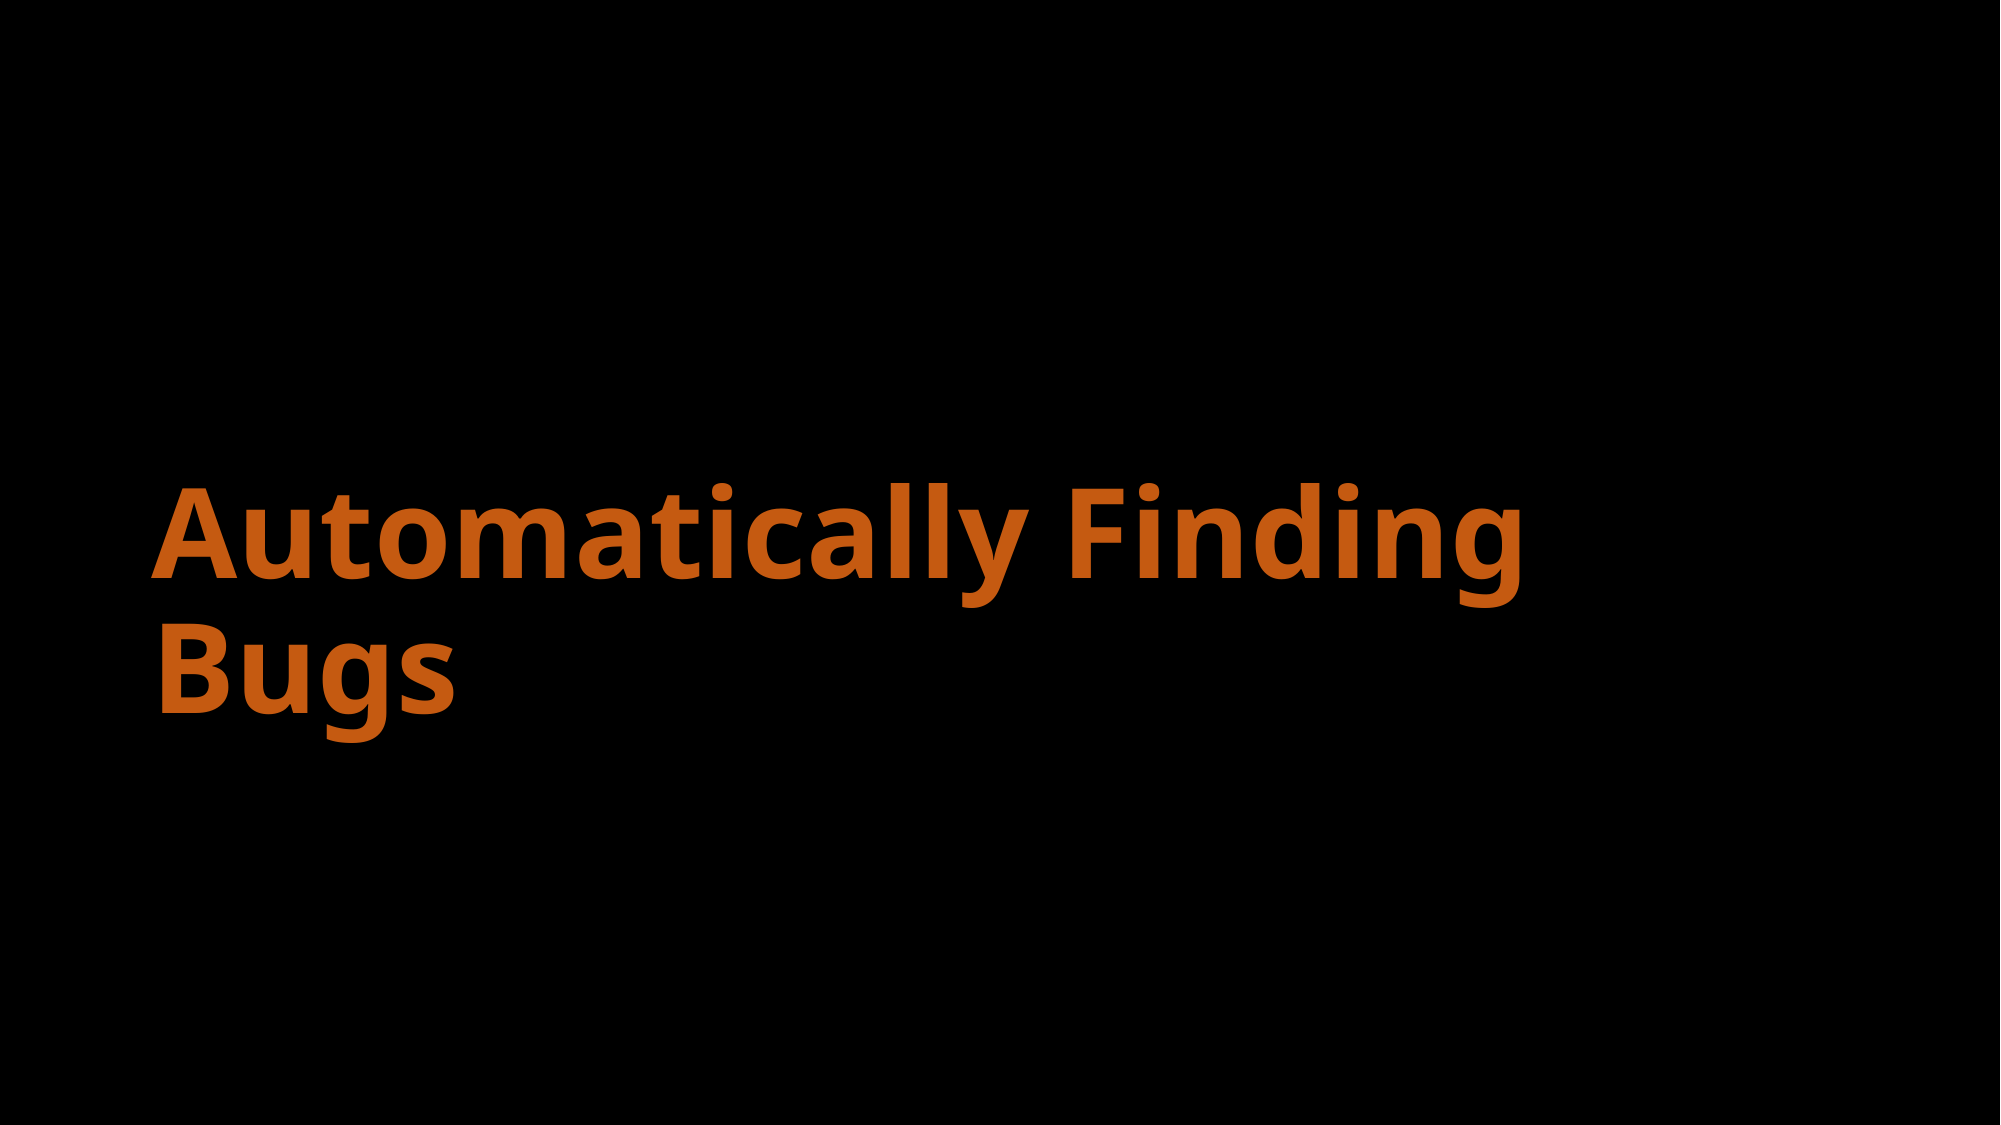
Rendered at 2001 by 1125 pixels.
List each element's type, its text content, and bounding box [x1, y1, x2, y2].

title Automatically Finding Bugs [136, 280, 1862, 749]
